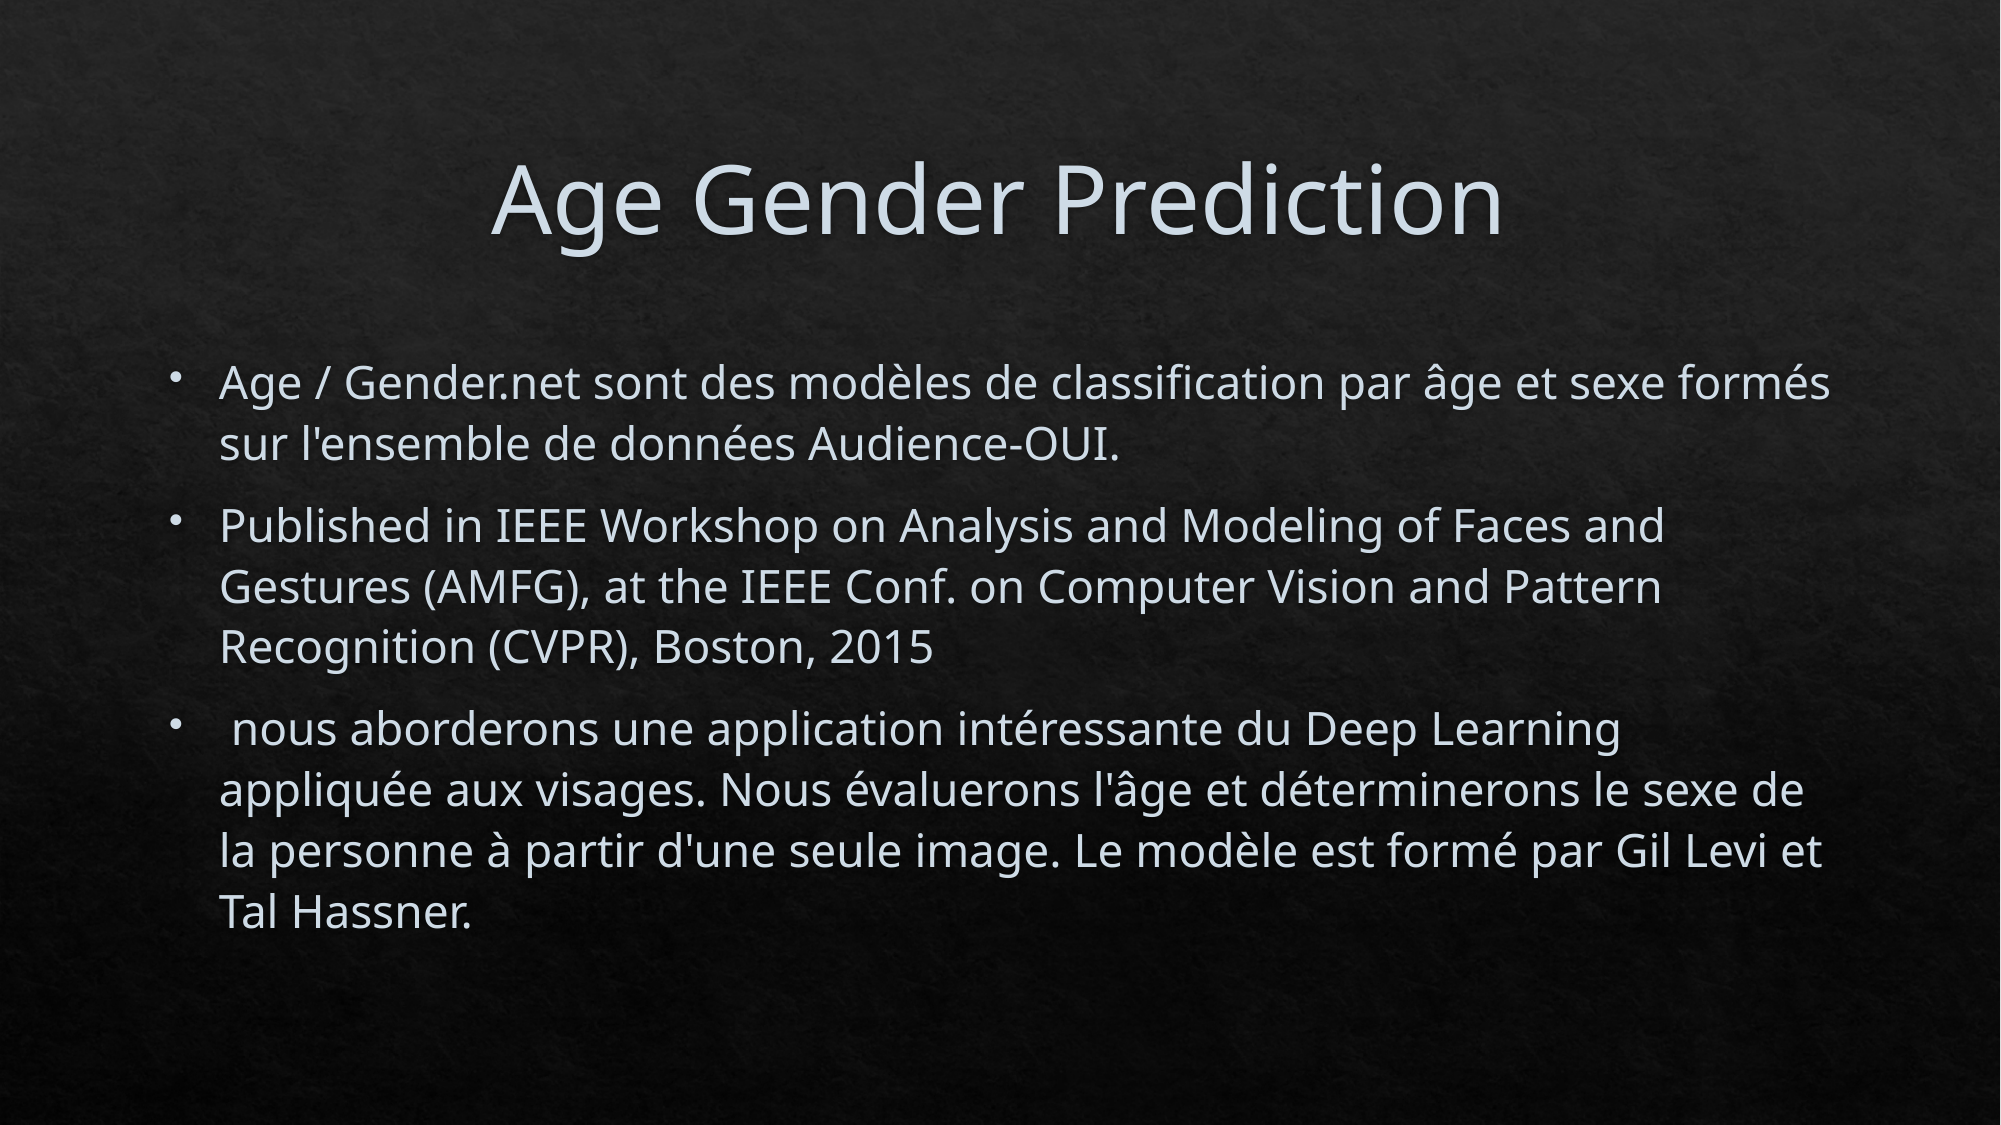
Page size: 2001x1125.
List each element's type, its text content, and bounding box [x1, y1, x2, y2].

list Age / Gender.net sont des modèles de classification par âge et sexe formés sur l'ensemble de données Audience-OUI. Published in IEEE Workshop on Analysis and Modeling of Faces and Gestures (AMFG), at the IEEE Conf. on Computer Vision and Pattern Recognition (CVPR), Boston, 2015 nous aborderons une application intéressante du Deep Learning appliquée aux visages. Nous évaluerons l'âge et déterminerons le sexe de la personne à partir d'une seule image. Le modèle est formé par Gil Levi et Tal Hassner. [149, 340, 1849, 950]
title Age Gender Prediction [149, 99, 1849, 307]
